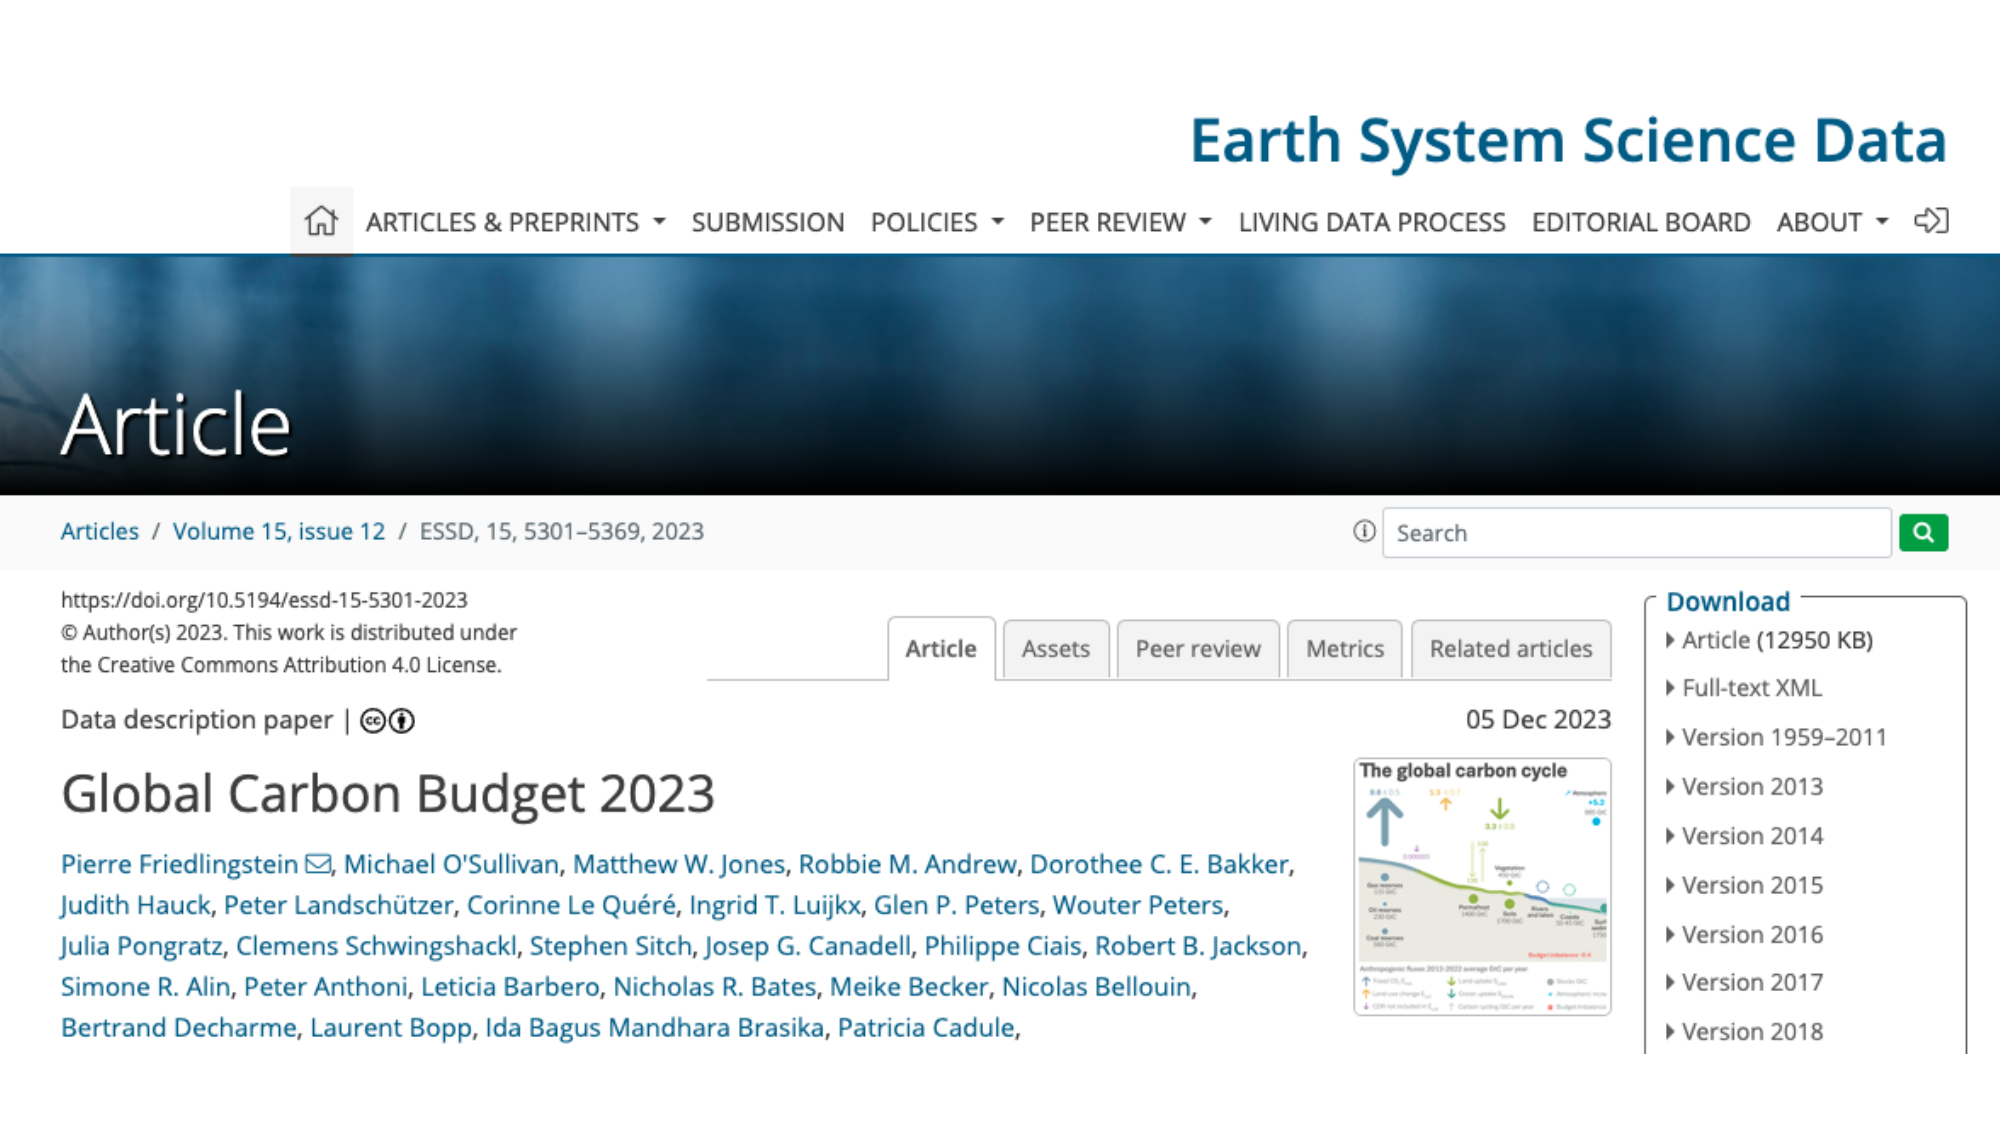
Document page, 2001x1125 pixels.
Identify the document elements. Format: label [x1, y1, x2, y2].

picture [0, 70, 2000, 1054]
